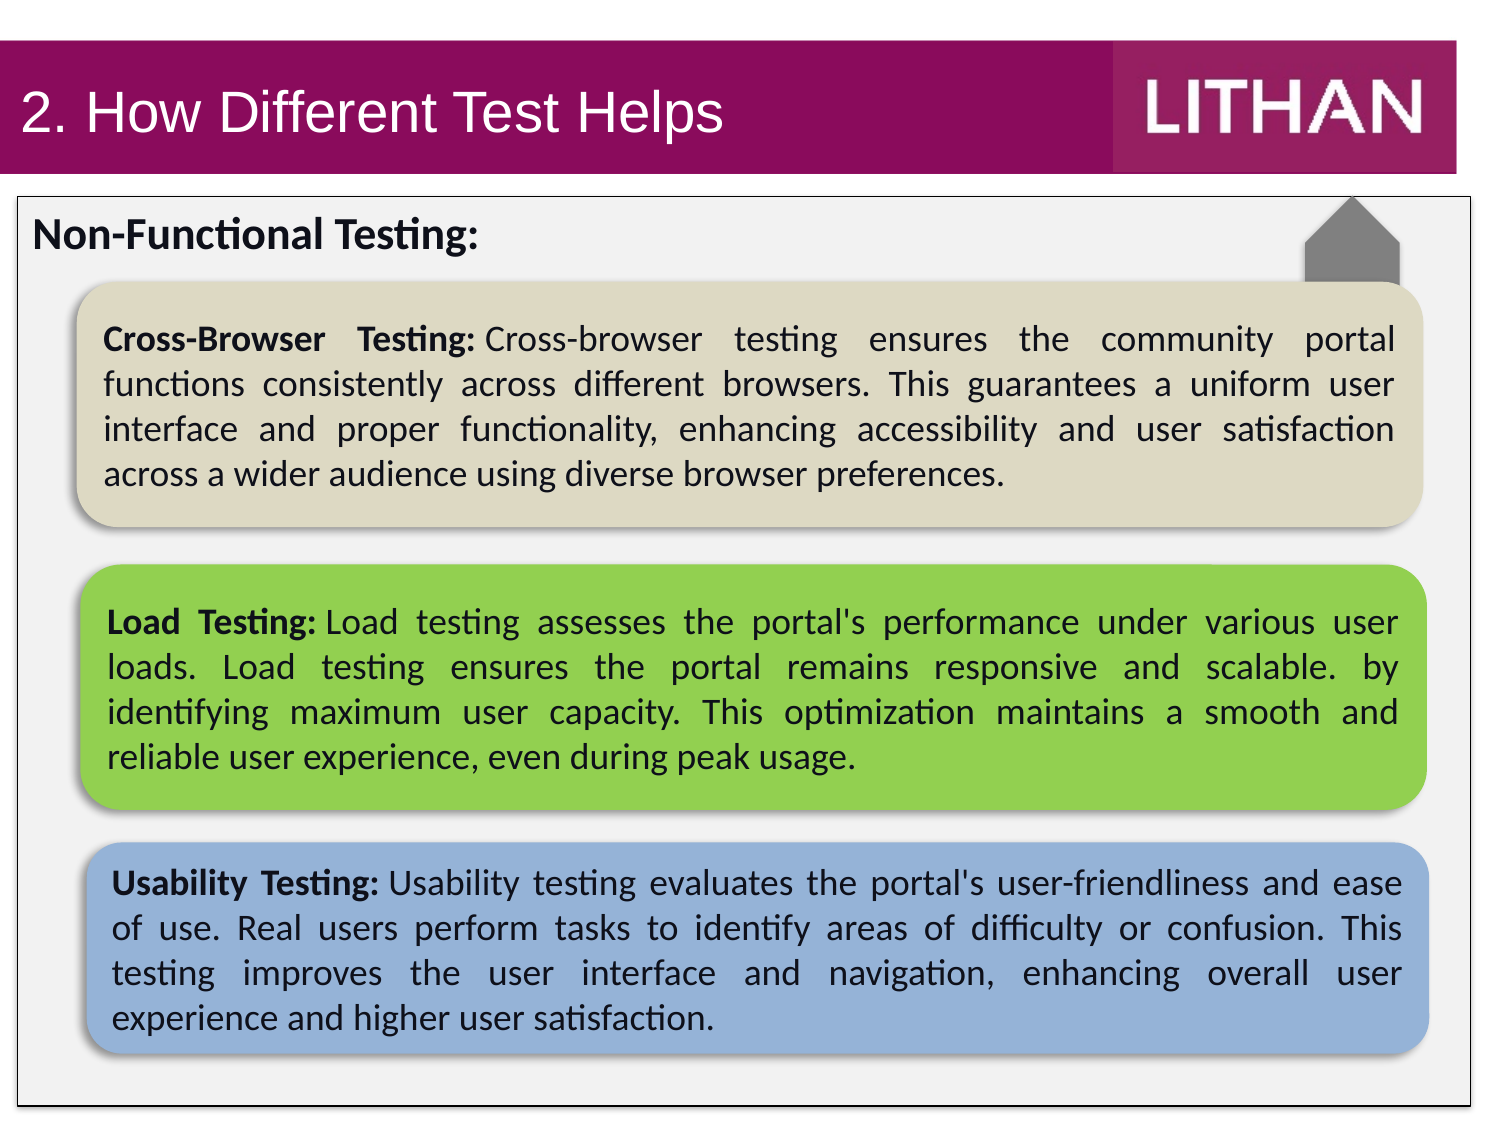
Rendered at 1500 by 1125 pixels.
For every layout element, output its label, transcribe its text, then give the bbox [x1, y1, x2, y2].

text_box Load Testing: Load testing assesses the portal's performance under various user loads. Load testing ensures the portal remains responsive and scalable. by identifying maximum user capacity. This optimization maintains a smooth and reliable user experience, even during peak usage. [79, 563, 1428, 811]
text_box Usability Testing: Usability testing evaluates the portal's user-friendliness and ease of use. Real users perform tasks to identify areas of difficulty or confusion. This testing improves the user interface and navigation, enhancing overall user experience and higher user satisfaction. [85, 841, 1431, 1055]
text_box Non-Functional Testing: [17, 196, 1471, 1107]
text_box [1304, 194, 1401, 284]
text_box Cross-Browser Testing: Cross-browser testing ensures the community portal functions consistently across different browsers. This guarantees a uniform user interface and proper functionality, enhancing accessibility and user satisfaction across a wider audience using diverse browser preferences. [75, 280, 1425, 528]
text_box 2. How Different Test Helps [5, 66, 1104, 152]
picture [0, 37, 1460, 178]
